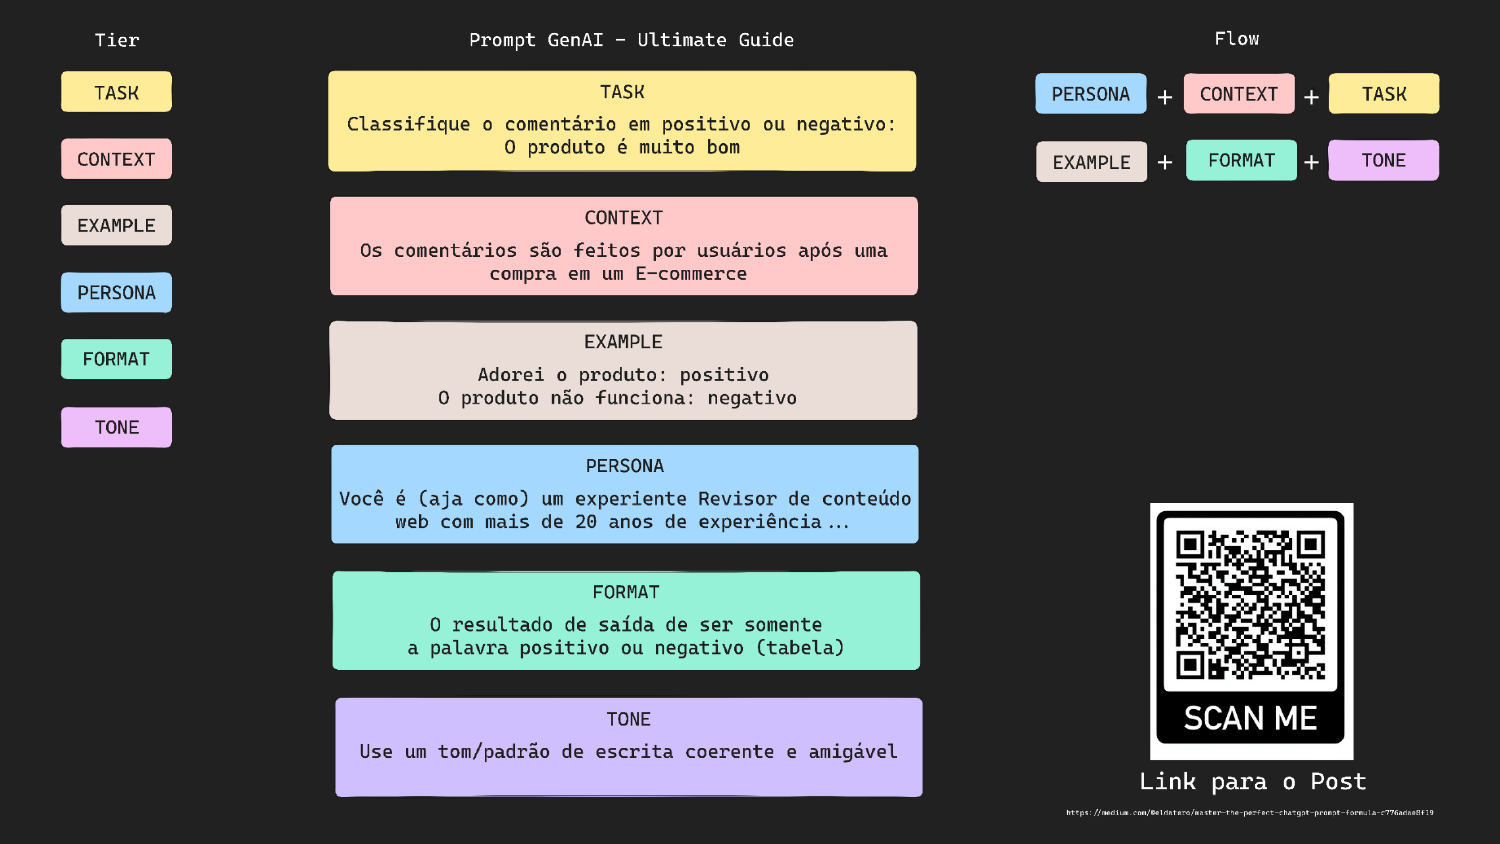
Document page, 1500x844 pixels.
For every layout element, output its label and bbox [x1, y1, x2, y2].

picture [58, 24, 1442, 819]
